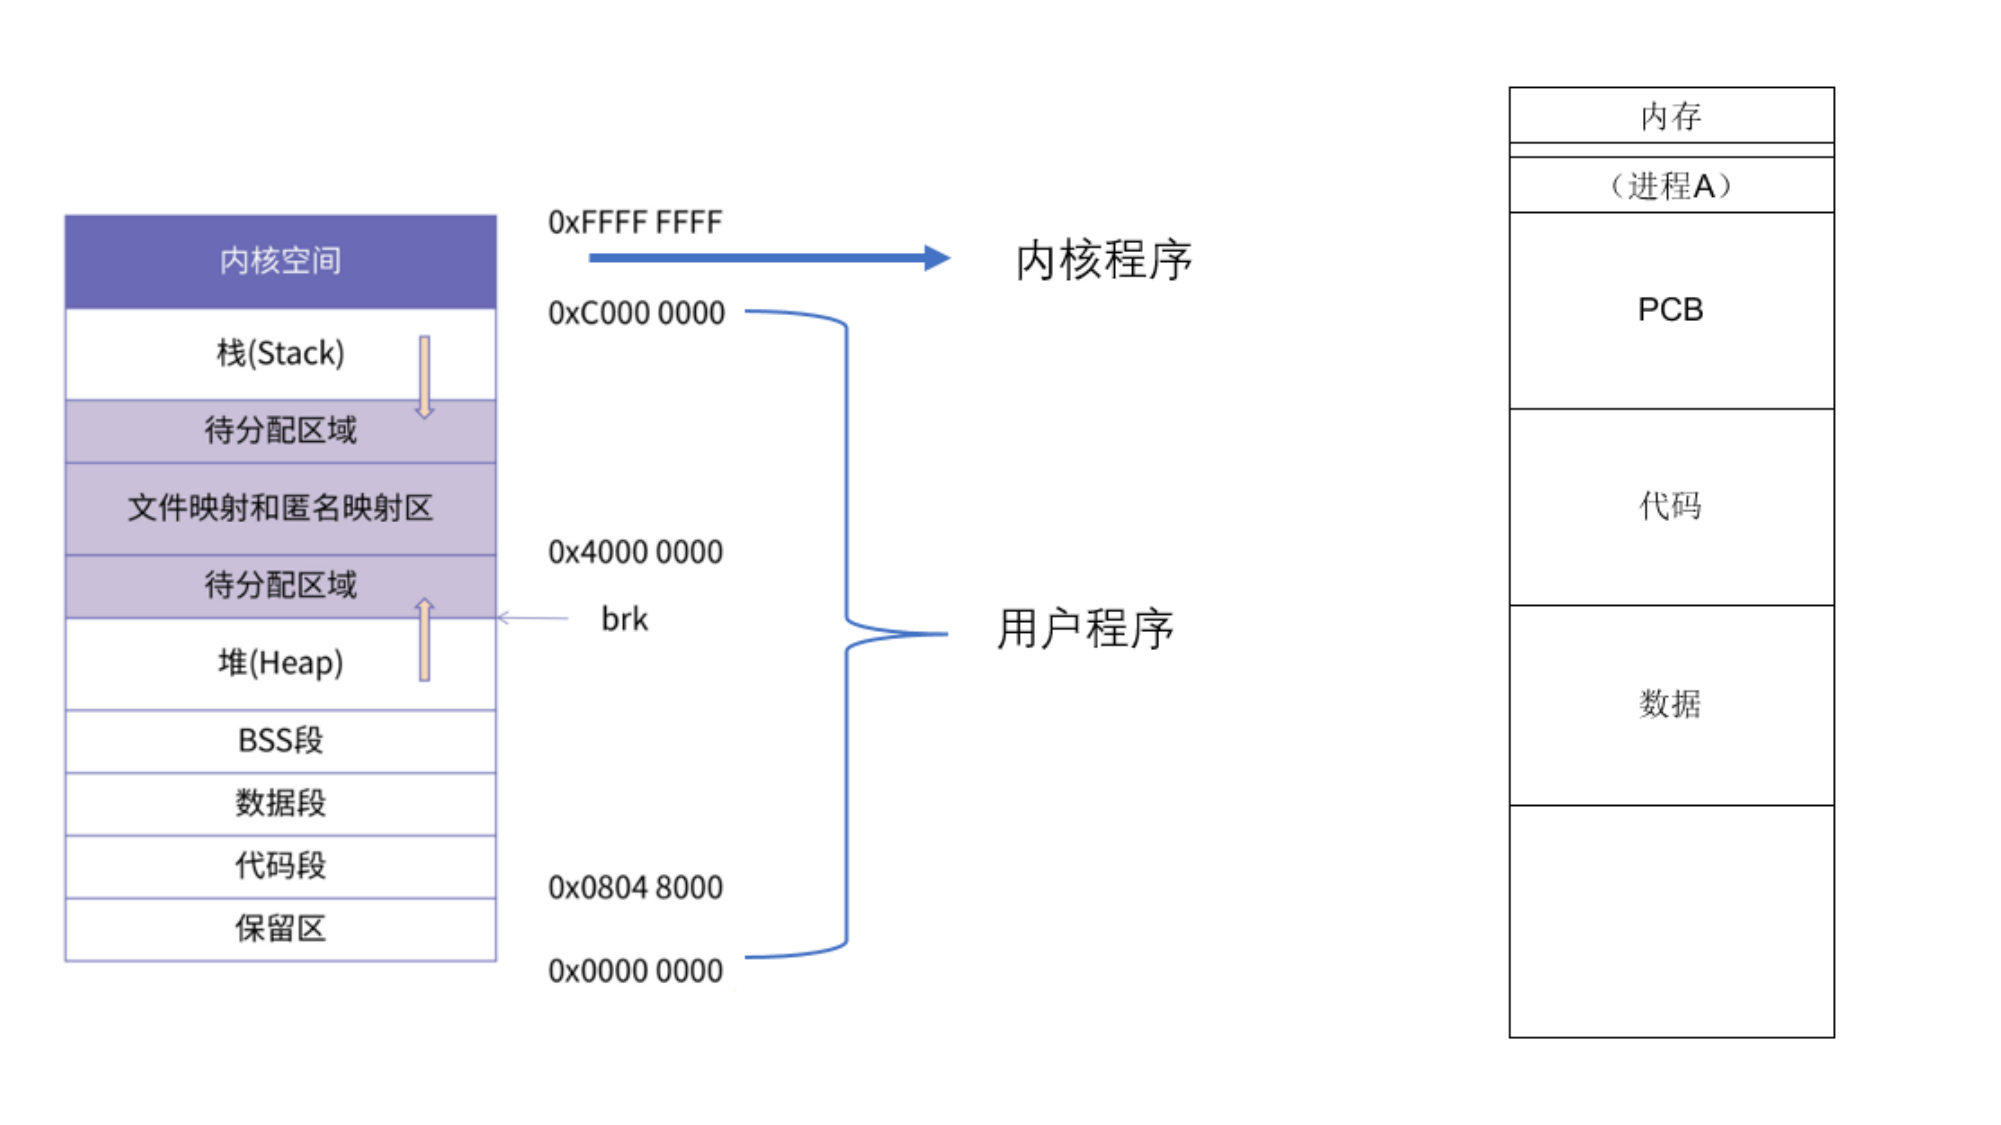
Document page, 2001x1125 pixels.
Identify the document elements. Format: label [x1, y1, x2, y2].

list [24, 144, 1240, 1028]
picture [1486, 53, 1859, 1089]
